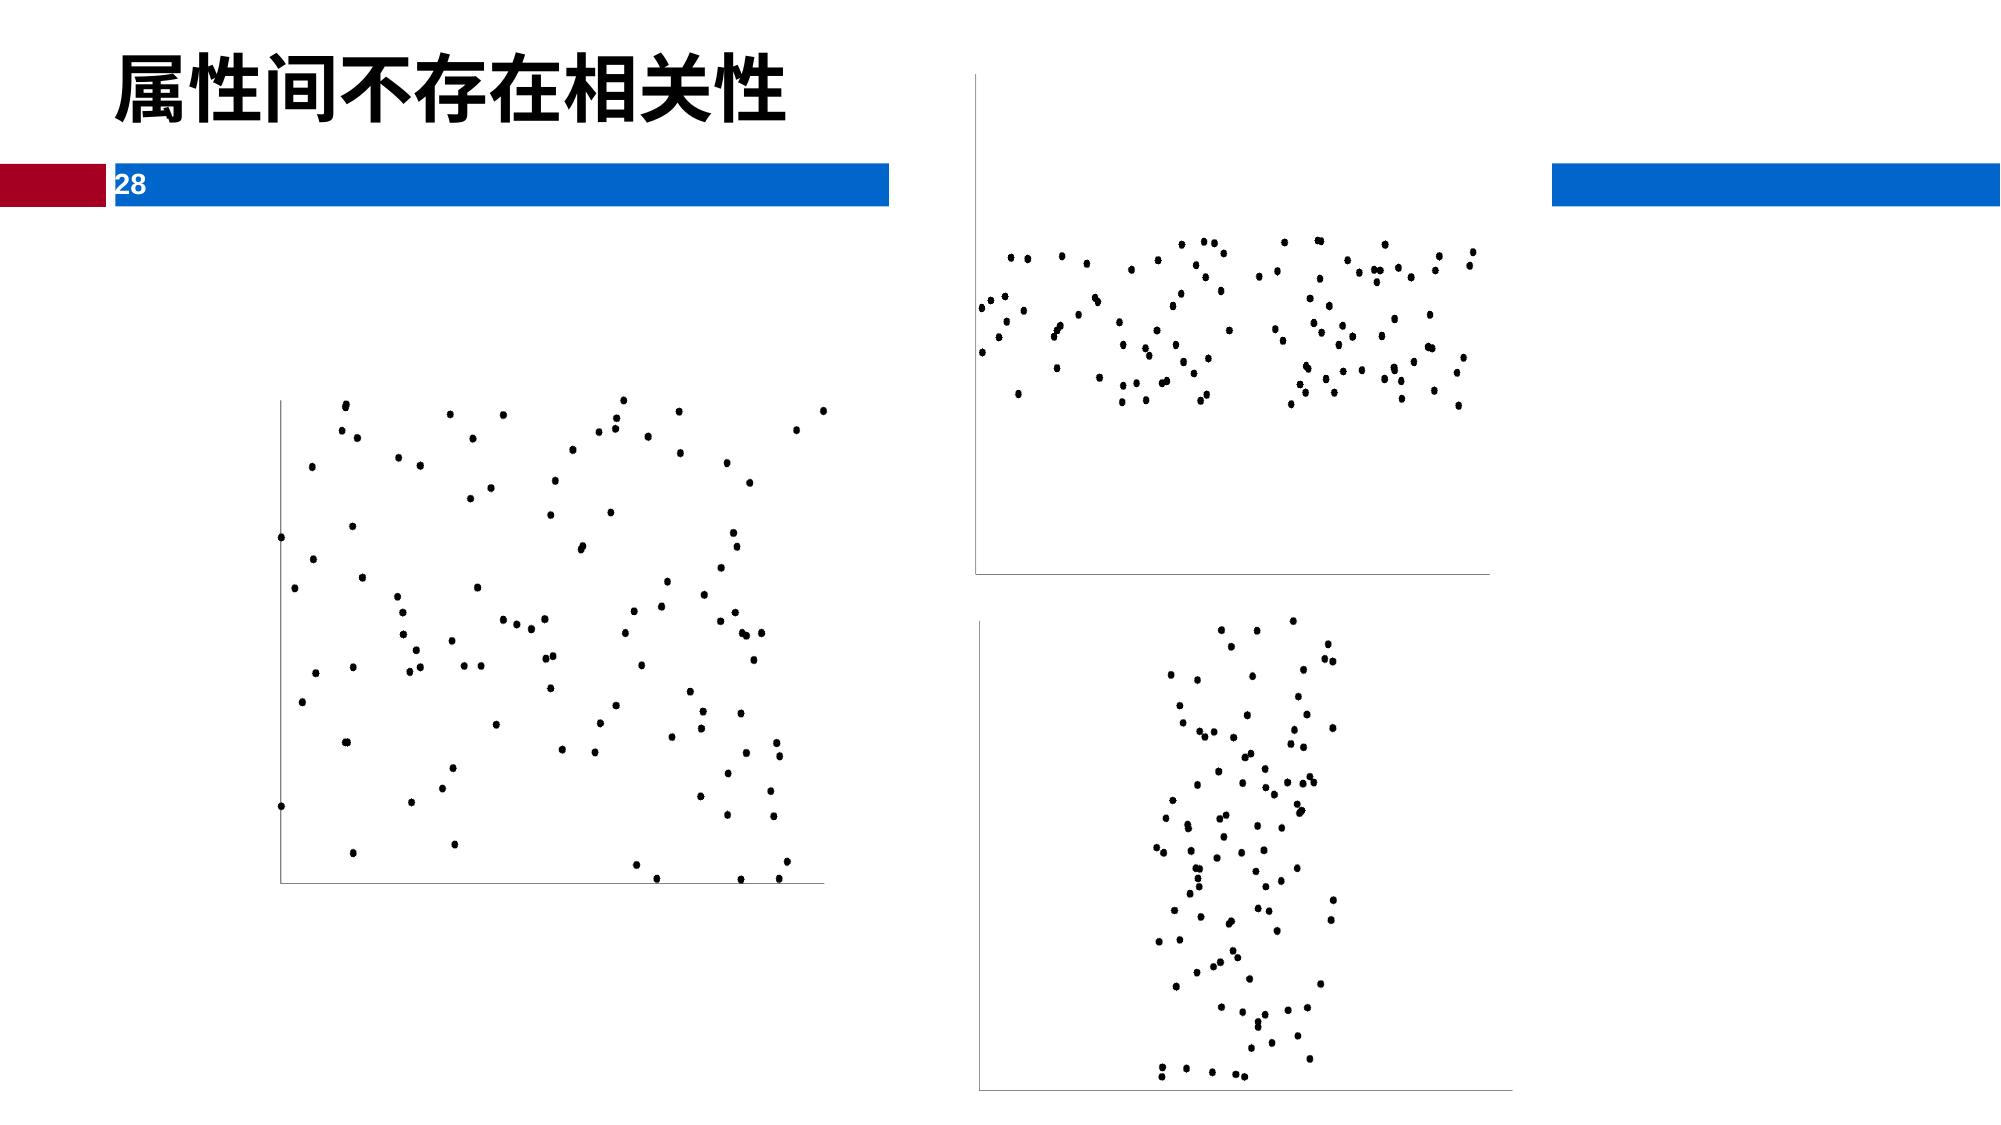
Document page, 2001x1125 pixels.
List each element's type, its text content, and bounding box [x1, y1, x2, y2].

text_box 属性间不存在相关性 [98, 15, 1529, 158]
picture [189, 27, 1577, 1125]
